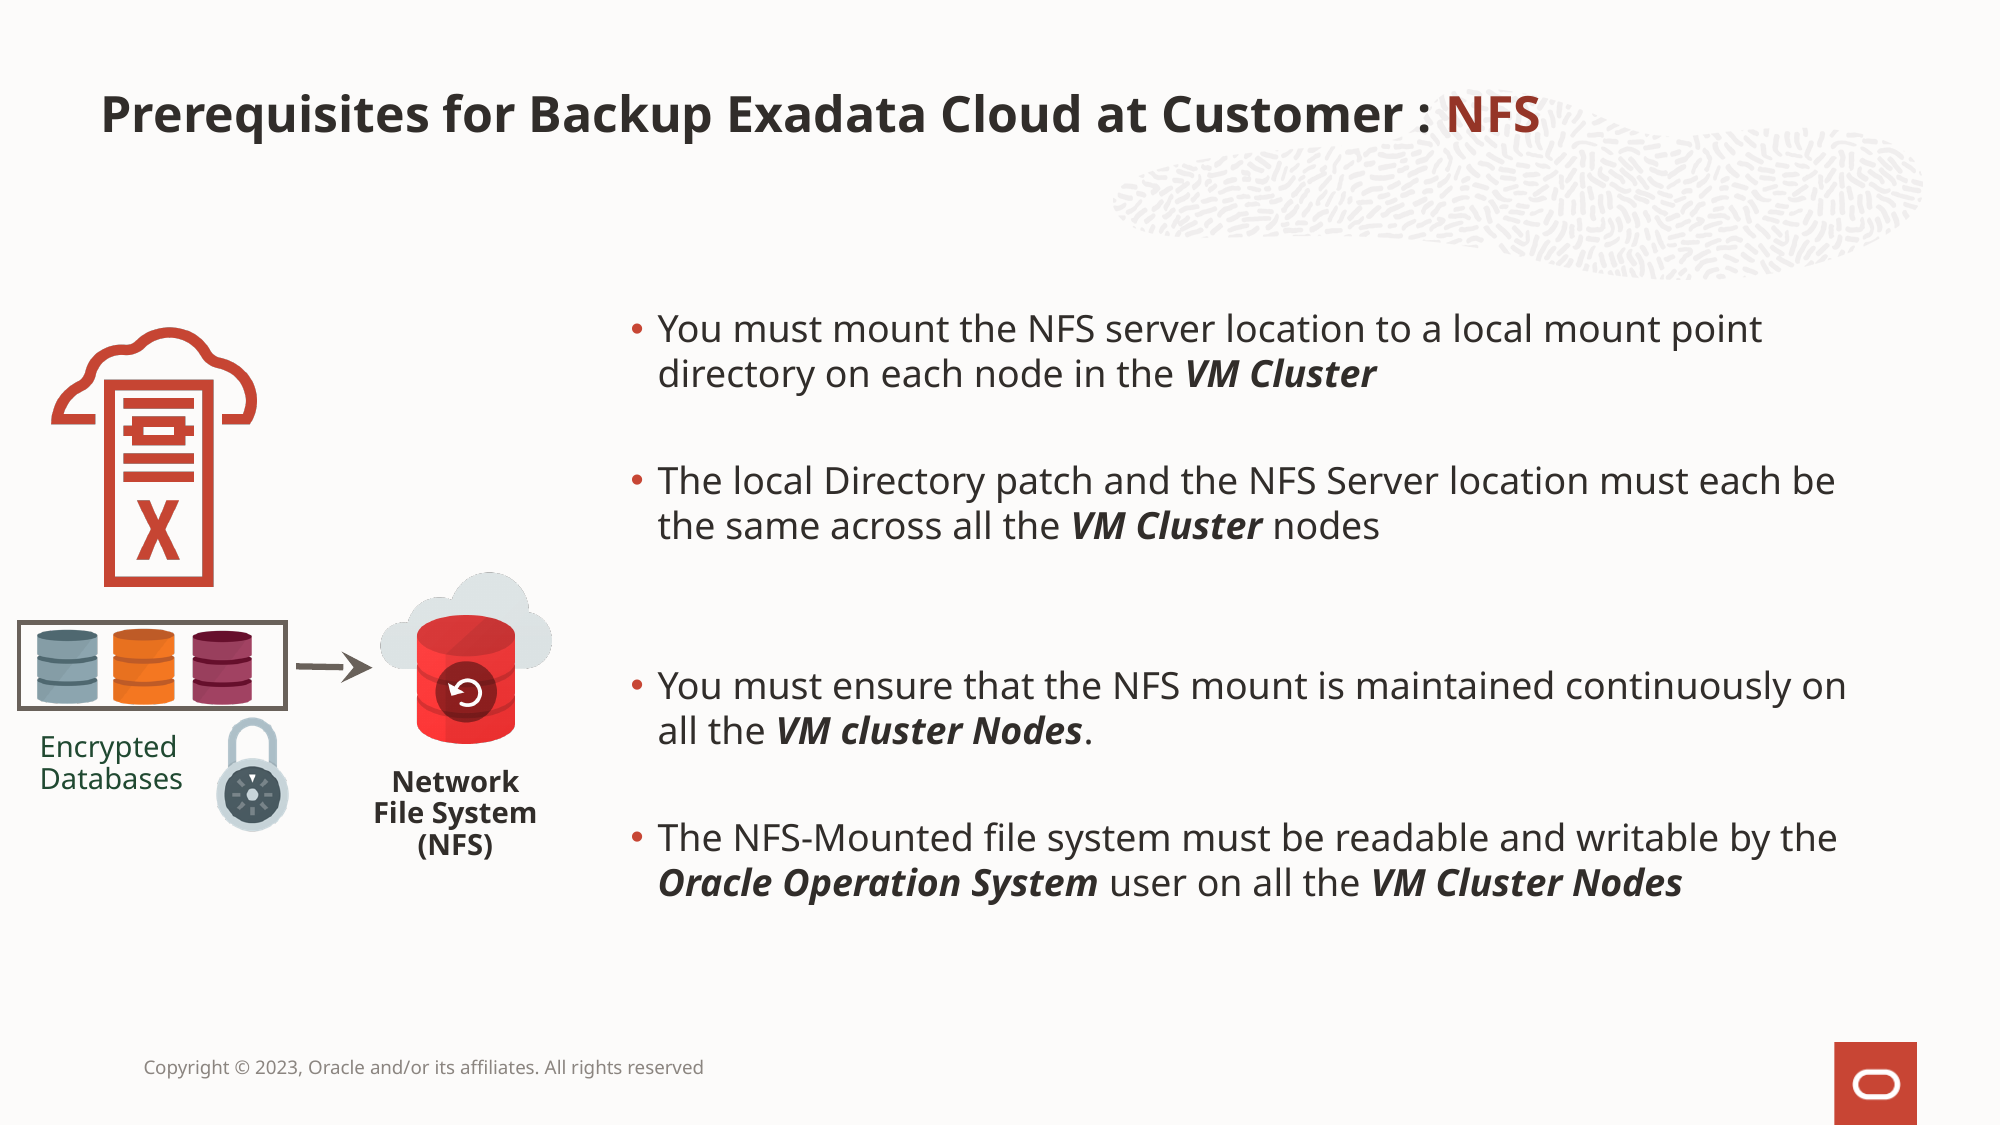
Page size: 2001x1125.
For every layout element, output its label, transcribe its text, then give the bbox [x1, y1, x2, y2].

text_box [19, 622, 286, 709]
picture [24, 623, 317, 839]
picture [1100, 44, 1934, 300]
footer Copyright © 2023, Oracle and/or its affiliates. All rights reserved [143, 1037, 1086, 1098]
text_box Network File System (NFS) [285, 767, 626, 862]
text_box Encrypted Databases [39, 732, 187, 796]
title Prerequisites for Backup Exadata Cloud at Customer : NFS [100, 69, 1851, 145]
text_box You must mount the NFS server location to a local mount point directory on each node in the VM Cluster The local Directory patch and the NFS Server location must each be the same across all the VM Cluster nodes You must ensure that the NFS mount is maintained continuously on all the VM cluster Nodes. The NFS-Mounted file system must be readable and writable by the Oracle Operation System user on all the VM Cluster Nodes [615, 244, 1897, 965]
picture [46, 314, 269, 609]
picture [368, 560, 564, 756]
